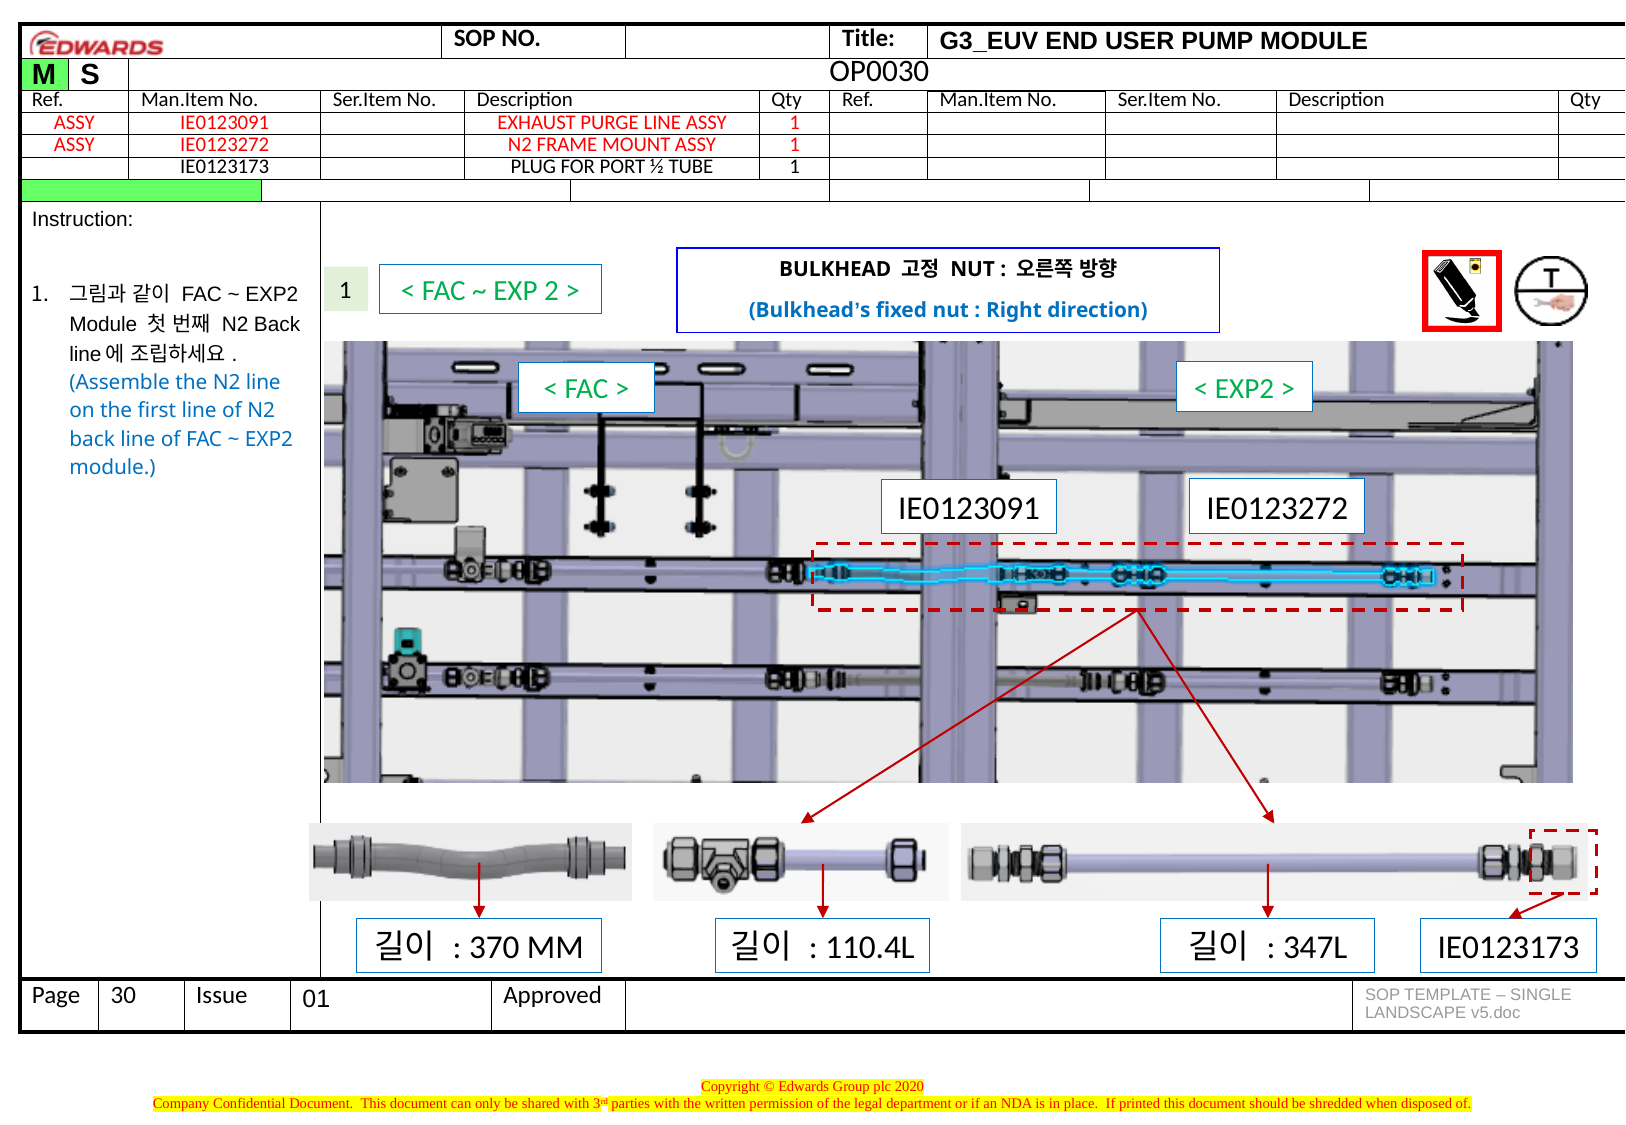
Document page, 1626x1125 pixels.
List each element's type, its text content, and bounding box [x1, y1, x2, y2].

table_cell Ser.Item No. [1106, 91, 1276, 112]
table_cell [928, 158, 1105, 179]
table_cell M [22, 59, 68, 90]
picture [309, 823, 632, 901]
table_cell [1106, 113, 1276, 134]
picture [1428, 256, 1497, 326]
table_cell [830, 135, 927, 157]
table_cell IE0123173 [129, 158, 320, 179]
table_cell [22, 158, 128, 179]
table_cell 01 [291, 981, 491, 1030]
table_cell N2 FRAME MOUNT ASSY [465, 135, 759, 157]
table_cell 1 [760, 113, 829, 134]
table_cell [1559, 113, 1625, 134]
table_cell ASSY [22, 135, 128, 157]
table_cell EXHAUST PURGE LINE ASSY [465, 113, 759, 134]
table_cell [321, 135, 464, 157]
table_cell [321, 202, 1625, 977]
text_box BULKHEAD 고정 NUT : 오른쪽 방향 (Bulkhead’s fixed nut : Right direction) [677, 247, 1220, 333]
table_cell [830, 180, 1089, 201]
picture [29, 28, 166, 58]
table_cell Approved [492, 981, 625, 1030]
table_cell Qty [1559, 91, 1625, 112]
table_cell [928, 135, 1105, 157]
table_cell Ref. [22, 91, 128, 112]
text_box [1508, 893, 1564, 919]
table_cell [321, 158, 464, 179]
table_header [22, 26, 441, 58]
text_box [800, 610, 1138, 824]
table_cell [571, 180, 829, 201]
table_cell [1277, 158, 1558, 179]
table_cell S [69, 59, 128, 90]
text_box < FAC ~ EXP 2 > [379, 264, 602, 314]
text_box 길이 : 347L [1160, 918, 1375, 973]
table_cell Man.Item No. [129, 91, 320, 112]
table_cell [262, 180, 570, 201]
table_cell [1559, 135, 1625, 157]
table_cell [830, 158, 927, 179]
table_cell SOP TEMPLATE – SINGLE LANDSCAPE v5.doc [1353, 981, 1625, 1030]
table_cell [1106, 135, 1276, 157]
text_box IE0123173 [1420, 918, 1597, 973]
table_cell [928, 113, 1105, 134]
table_cell [321, 113, 464, 134]
table_header SOP NO. [442, 26, 625, 58]
table_cell Issue [185, 981, 290, 1030]
table_cell IE0123272 [129, 135, 320, 157]
table_cell Description [1277, 91, 1558, 112]
table_cell [1370, 180, 1625, 201]
text_box 길이 : 370 MM [356, 918, 602, 973]
picture [961, 823, 1588, 901]
text_box 1 [324, 266, 369, 312]
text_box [1138, 610, 1275, 824]
table_cell 30 [99, 981, 184, 1030]
table_cell [1277, 113, 1558, 134]
table_cell ASSY [22, 113, 128, 134]
table_cell Instruction: 그림과 같이 FAC ~ EXP2 Module 첫 번째 N2 Back line에 조립하세요. (Assemble the N2 line on the first line of N2 back line of FAC ~ EXP2 module.) [22, 202, 320, 977]
text_box Copyright © Edwards Group plc 2020 Company Confidential Document. This document can only be shared with 3rd parties with the written permission of the legal department or if an NDA is in place. If printed this document should be shredded when disposed of. [37, 1069, 1588, 1120]
table_cell Man.Item No. [928, 92, 1105, 112]
text_box 길이 : 110.4L [715, 918, 930, 973]
text_box [1588, 829, 1597, 895]
table_cell [626, 981, 1352, 1030]
table_header [626, 26, 829, 58]
table_cell [22, 180, 261, 201]
table_cell Qty [760, 91, 829, 112]
table_cell IE0123091 [129, 113, 320, 134]
table_cell [1090, 180, 1369, 201]
table_cell Ser.Item No. [321, 91, 464, 112]
table_header Title: [830, 26, 927, 58]
table_cell 1 [760, 158, 829, 179]
picture [1514, 256, 1588, 326]
table_cell Ref. [830, 91, 927, 112]
table_cell [1106, 158, 1276, 179]
table_header G3_EUV END USER PUMP MODULE [928, 26, 1625, 58]
table_cell 1 [760, 135, 829, 157]
table_cell OP0030 [129, 59, 1625, 90]
table_cell [1277, 135, 1558, 157]
picture [653, 823, 949, 901]
table_cell [830, 113, 927, 134]
table_cell [1559, 158, 1625, 179]
table_cell PLUG FOR PORT ½ TUBE [465, 158, 759, 179]
picture [324, 341, 1573, 783]
table_cell Page [22, 981, 98, 1030]
table_cell Description [465, 91, 759, 112]
